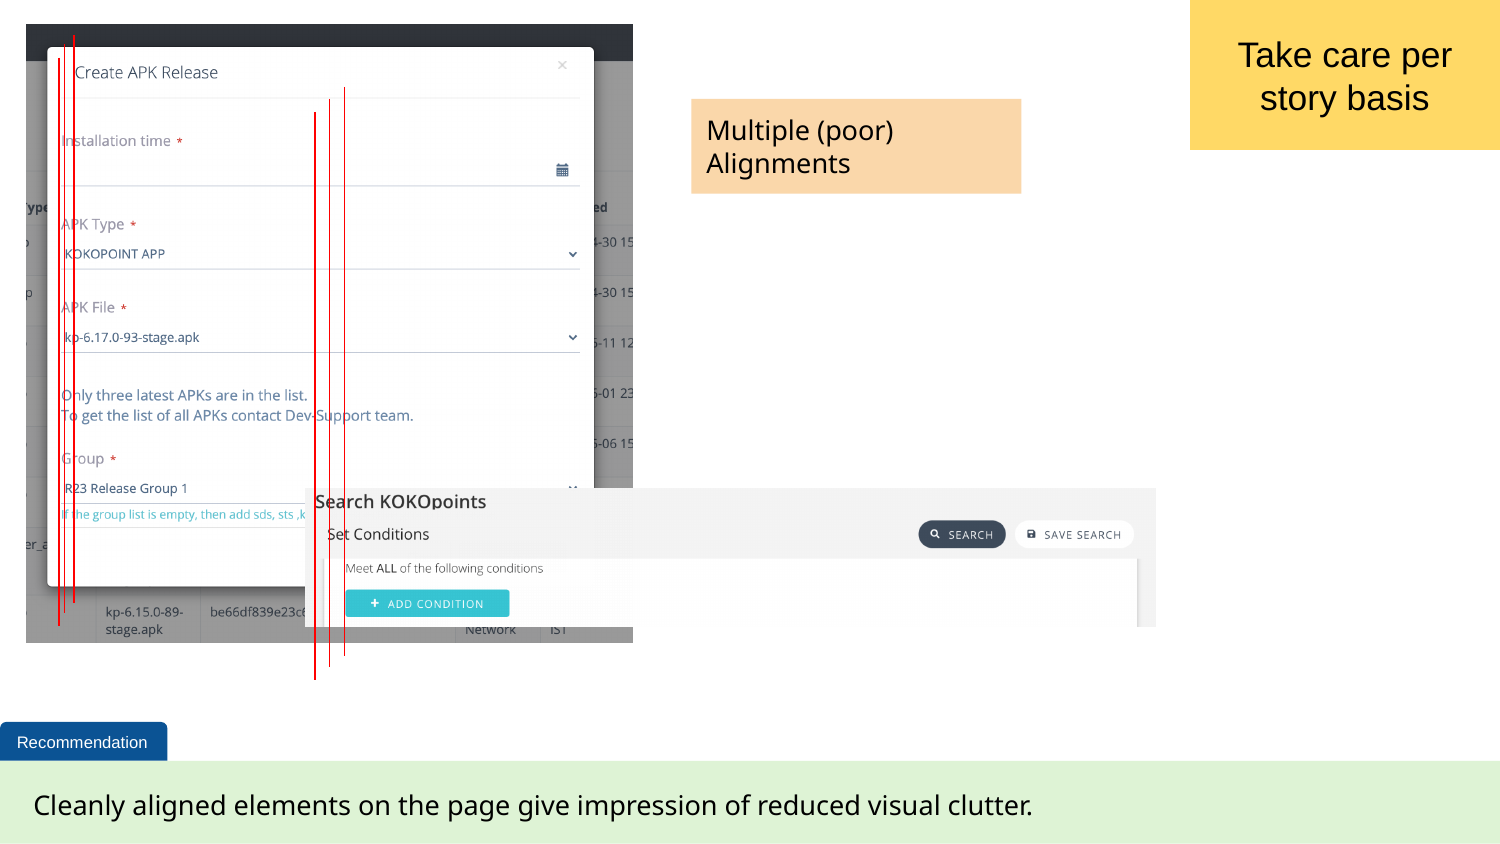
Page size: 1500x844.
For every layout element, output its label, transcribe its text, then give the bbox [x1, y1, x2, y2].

text_box Multiple (poor) Alignments [691, 98, 1022, 194]
text_box Take care per story basis [1190, 0, 1500, 150]
text_box Cleanly aligned elements on the page give impression of reduced visual clutter. [18, 773, 1256, 836]
picture [26, 24, 1156, 643]
